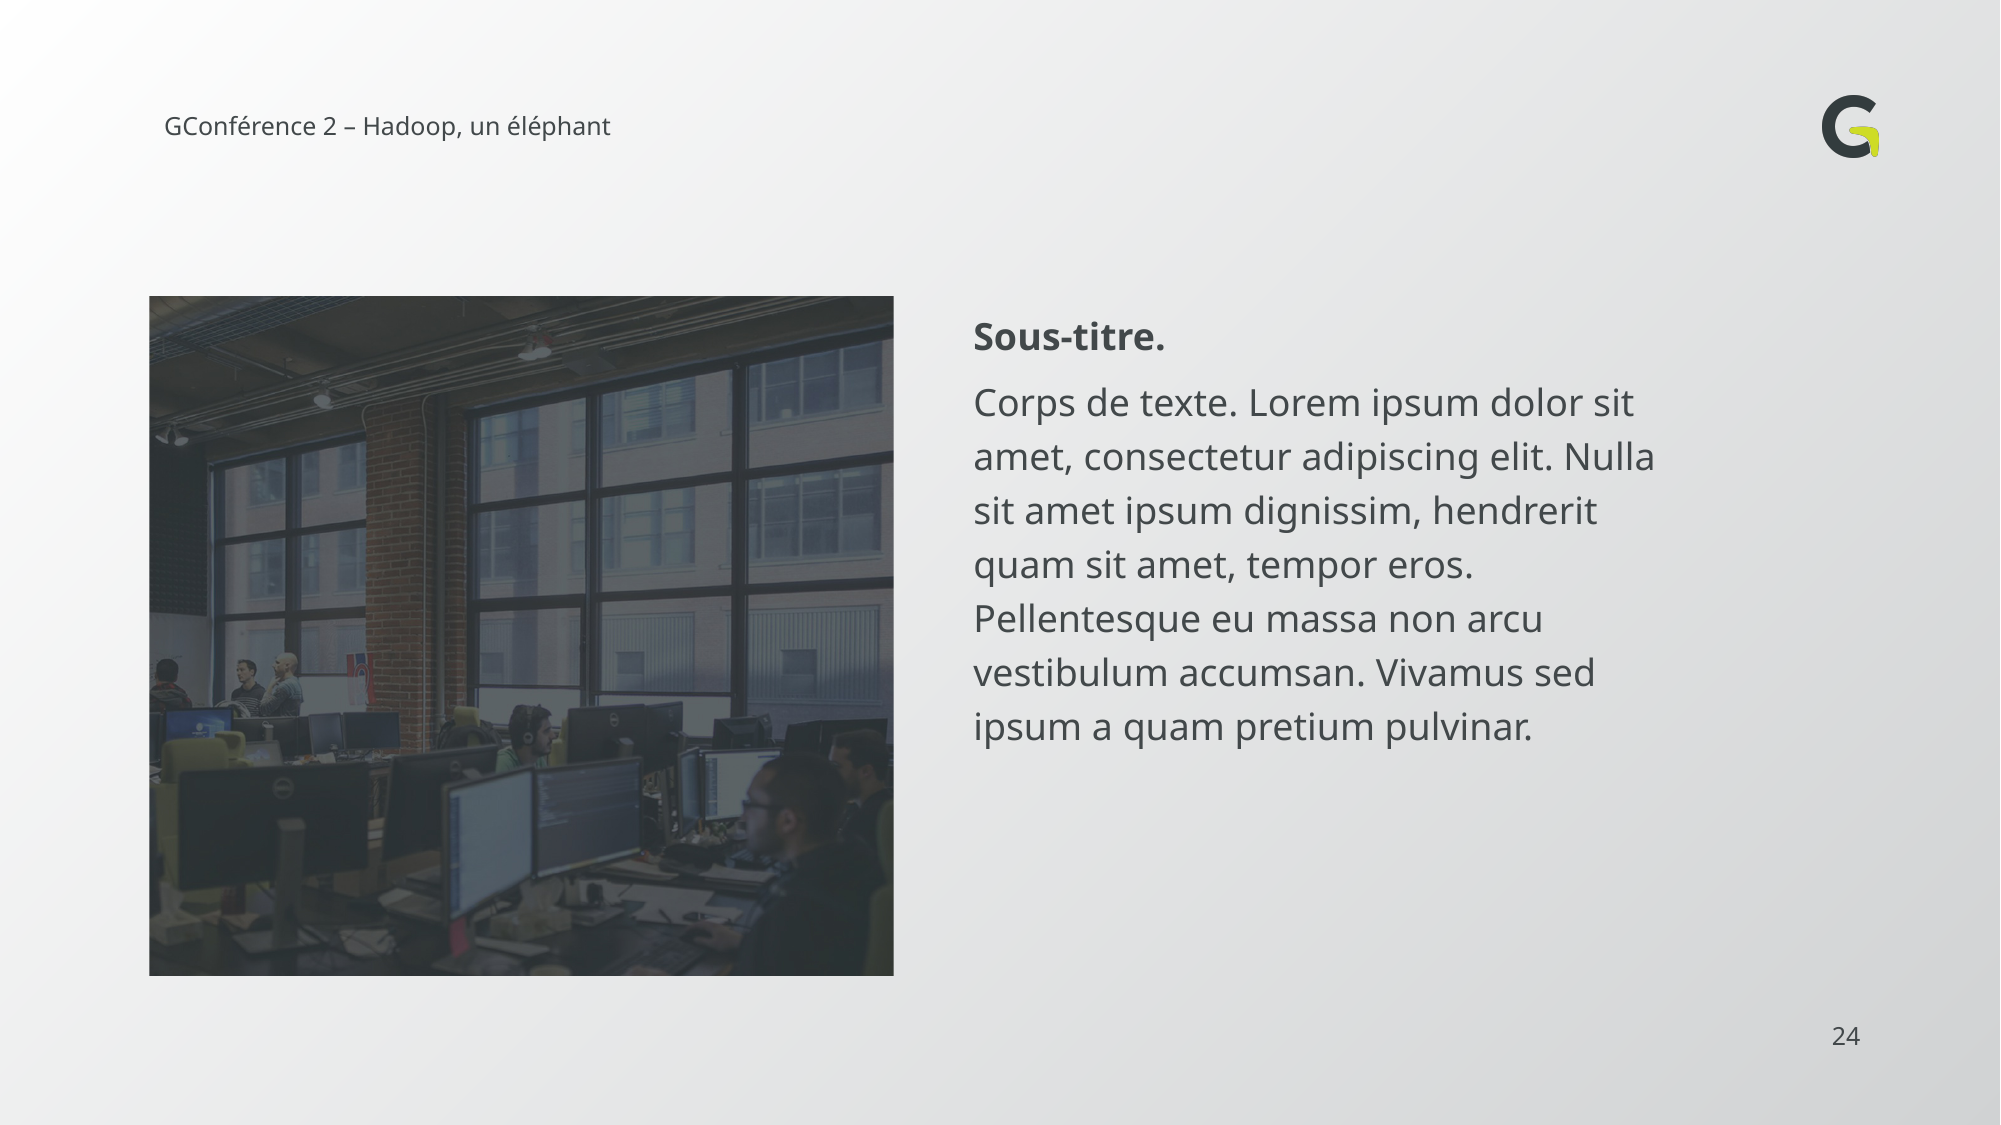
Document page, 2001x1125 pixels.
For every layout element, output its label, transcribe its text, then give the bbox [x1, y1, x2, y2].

picture [1822, 95, 1879, 158]
list Corps de texte. Lorem ipsum dolor sit amet, consectetur adipiscing elit. Nulla sit amet ipsum dignissim, hendrerit quam sit amet, tempor eros. Pellentesque eu massa non arcu vestibulum accumsan. Vivamus sed ipsum a quam pretium pulvinar. [958, 362, 1703, 977]
picture [149, 296, 894, 976]
slide_number 24 [1783, 1013, 1876, 1059]
subtitle Sous-titre. [958, 296, 1703, 362]
